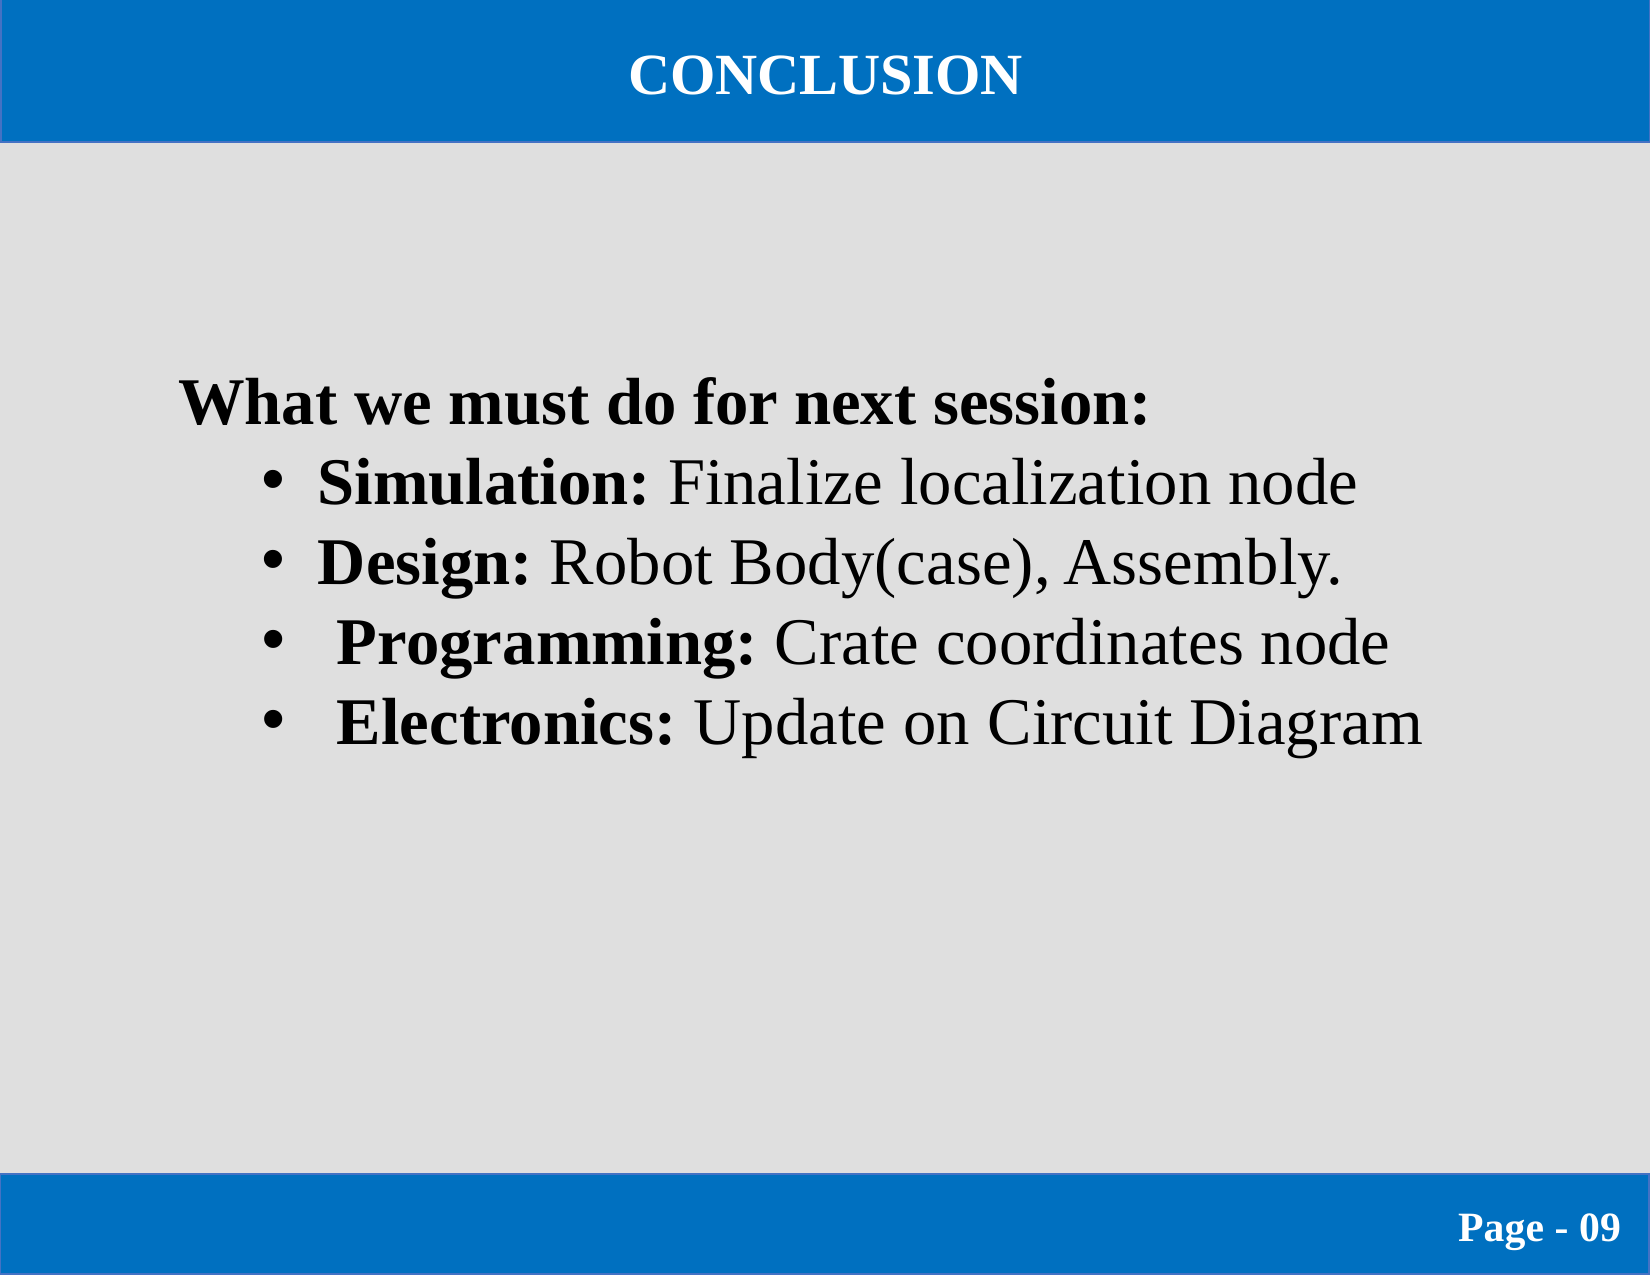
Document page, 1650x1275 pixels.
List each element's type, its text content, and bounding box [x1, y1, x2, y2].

text_box CONCLUSION [0, 0, 1650, 143]
text_box Page - 09 [0, 1173, 1650, 1275]
text_box What we must do for next session: Simulation: Finalize localization node Design: Robot Body(case), Assembly. Programming: Crate coordinates node Electronics: Update on Circuit Diagram [163, 350, 1490, 766]
